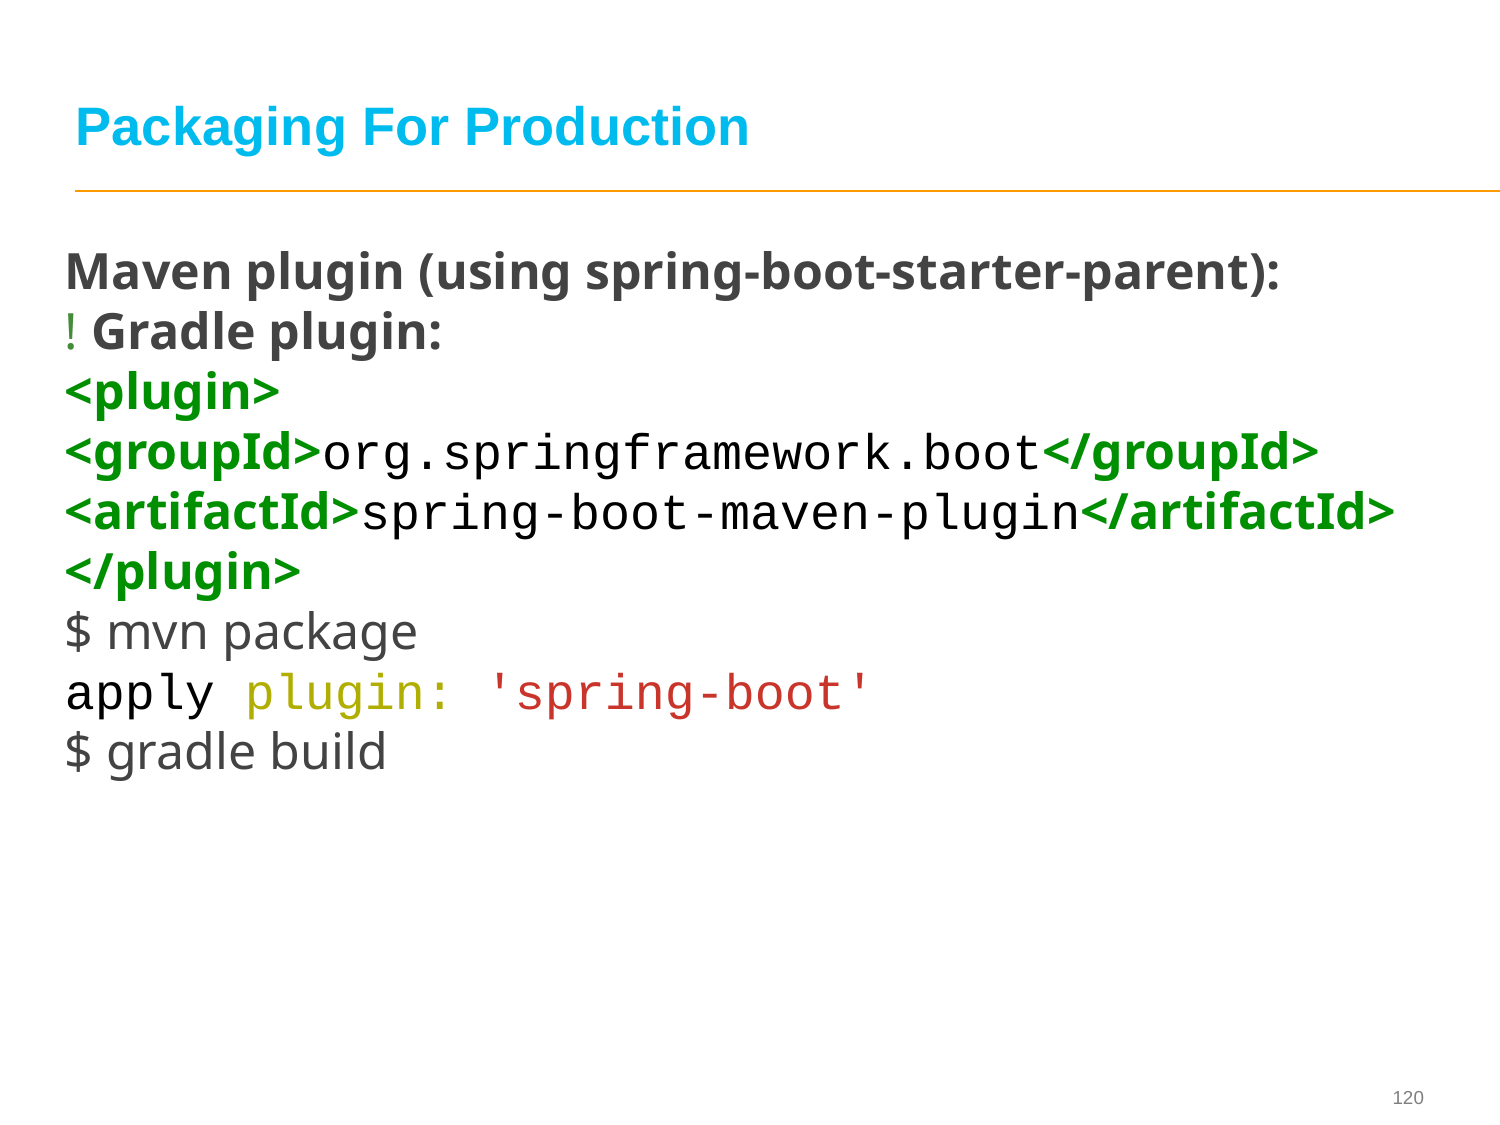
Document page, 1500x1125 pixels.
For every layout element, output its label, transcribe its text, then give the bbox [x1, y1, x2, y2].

title Packaging For Production [75, 27, 1422, 157]
text_box Maven plugin (using spring-boot-starter-parent): ! Gradle plugin: <plugin> <groupId>org.springframework.boot</groupId> <artifactId>spring-boot-maven-plugin</artifactId> </plugin> $ mvn package apply plugin: 'spring-boot' $ gradle build [50, 231, 1500, 787]
